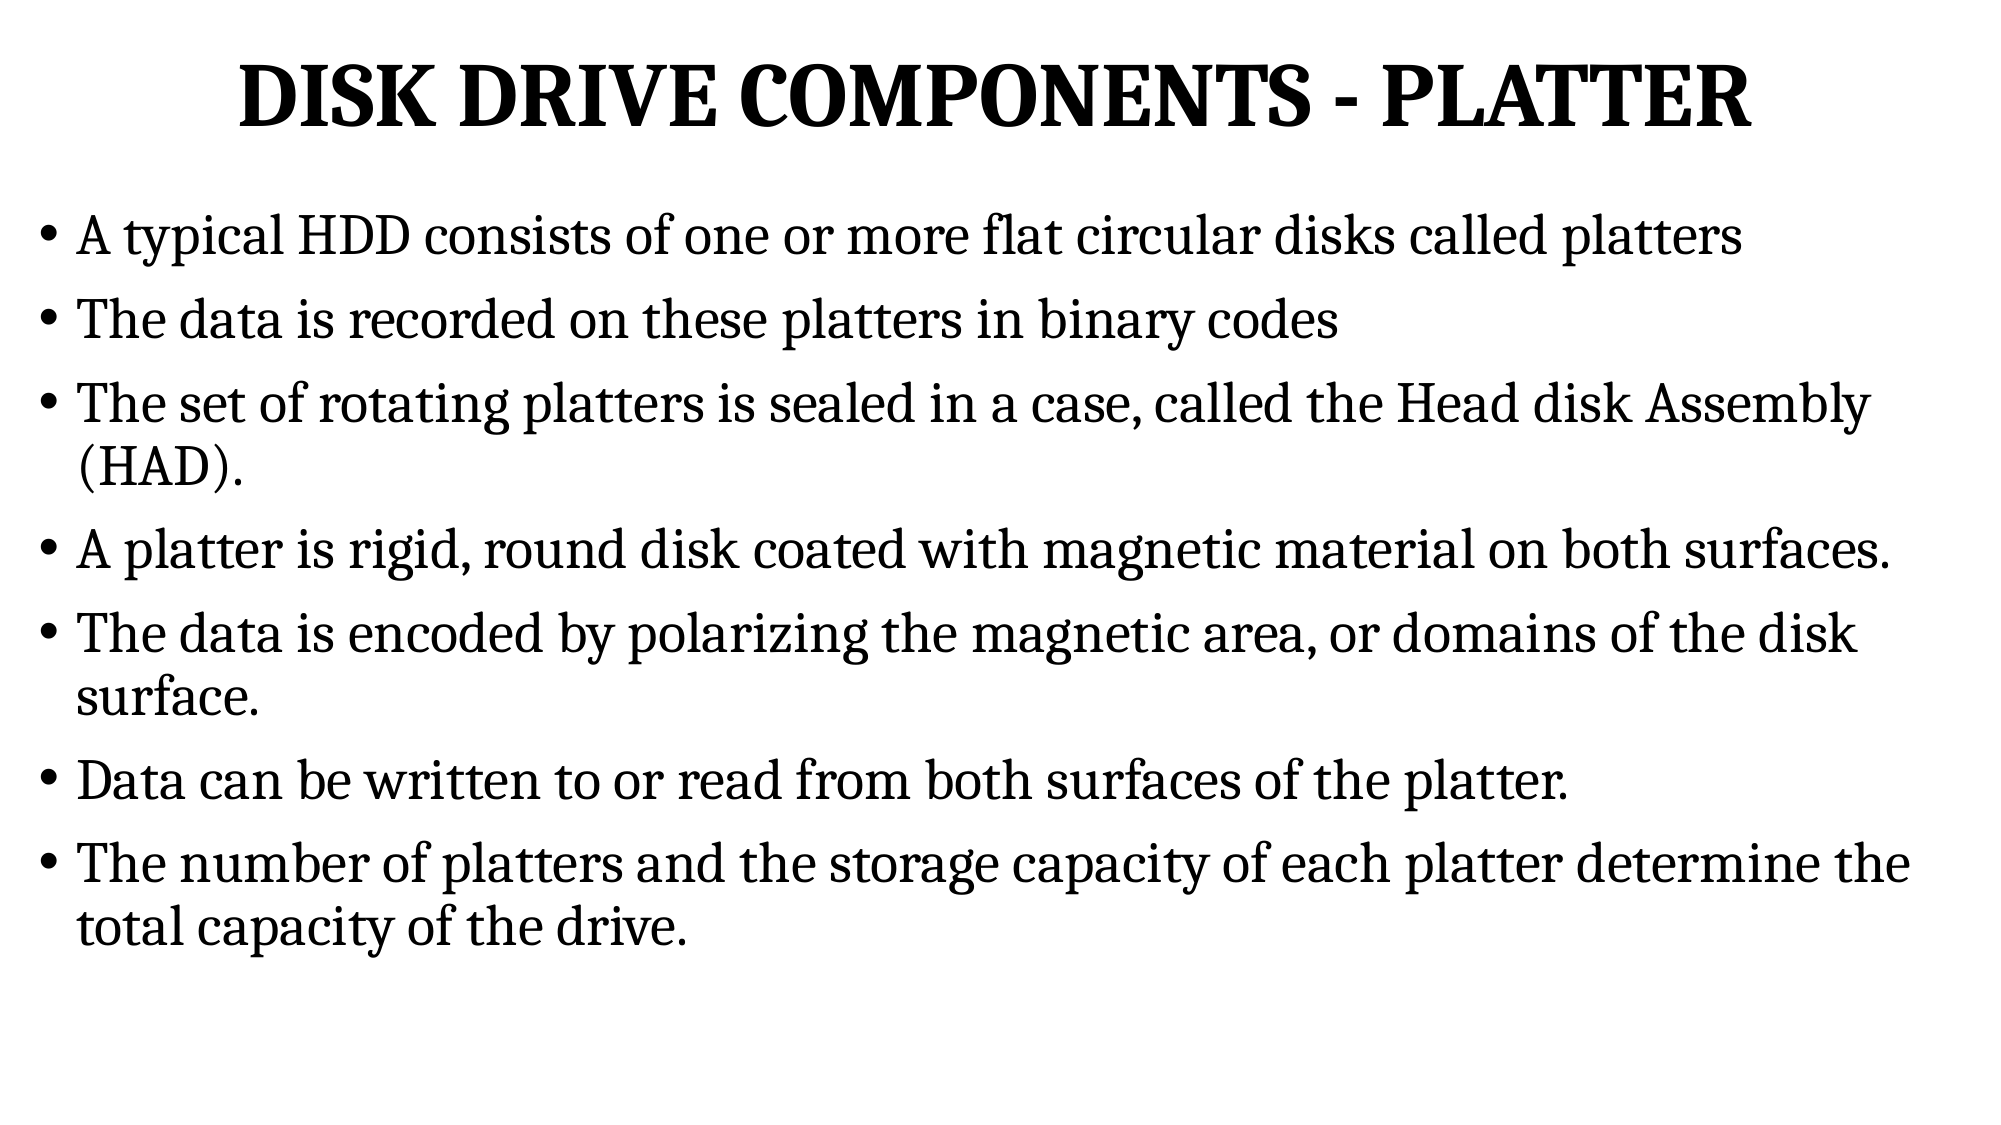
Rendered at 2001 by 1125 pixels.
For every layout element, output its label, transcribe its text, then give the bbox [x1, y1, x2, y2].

list A typical HDD consists of one or more flat circular disks called platters The data is recorded on these platters in binary codes The set of rotating platters is sealed in a case, called the Head disk Assembly (HAD). A platter is rigid, round disk coated with magnetic material on both surfaces. The data is encoded by polarizing the magnetic area, or domains of the disk surface. Data can be written to or read from both surfaces of the platter. The number of platters and the storage capacity of each platter determine the total capacity of the drive. [23, 197, 1969, 1094]
title DISK DRIVE COMPONENTS - PLATTER [23, 31, 1969, 162]
